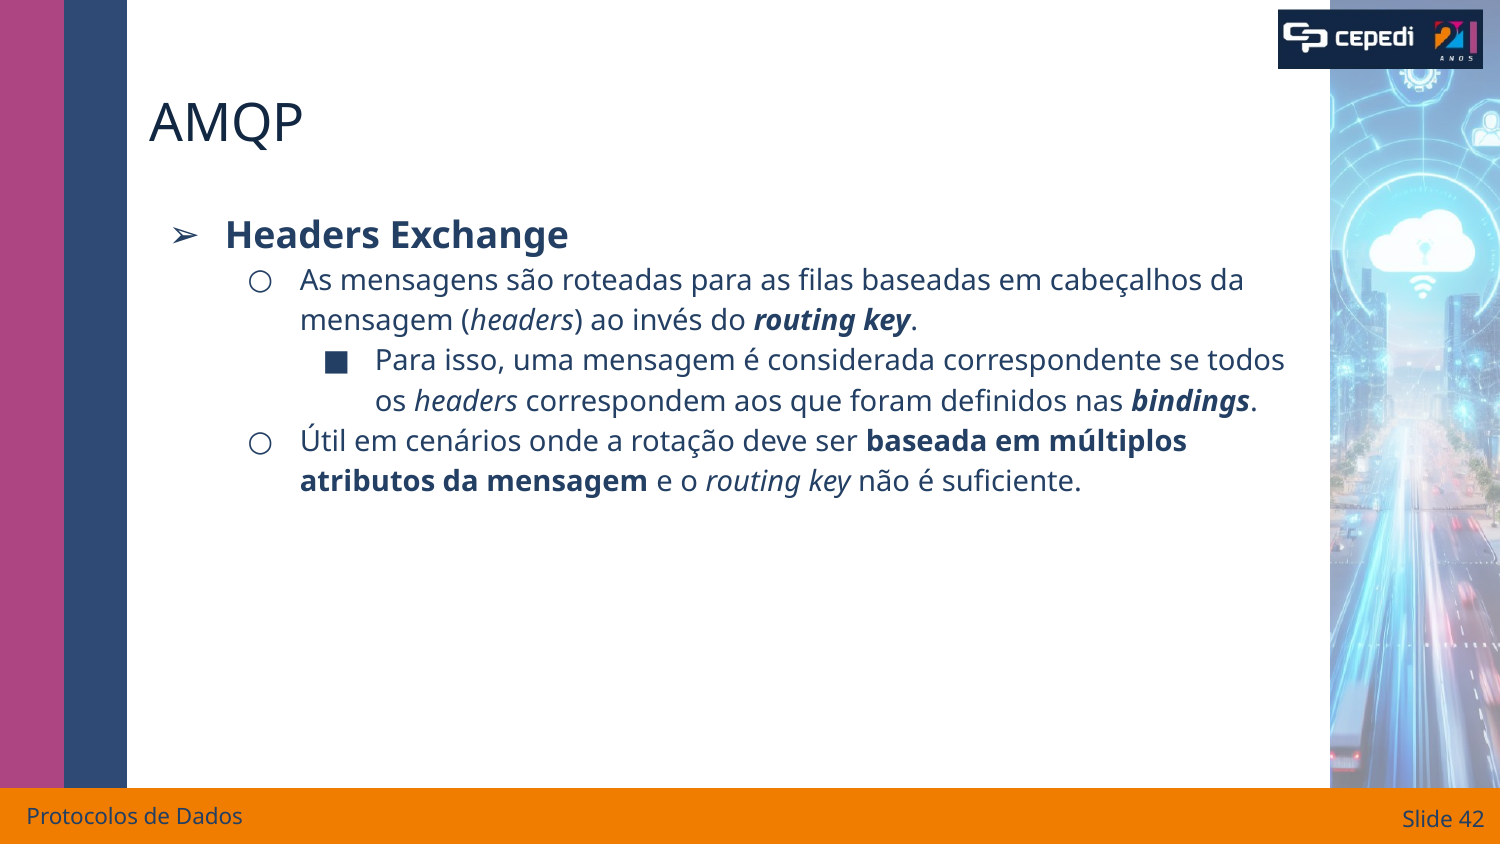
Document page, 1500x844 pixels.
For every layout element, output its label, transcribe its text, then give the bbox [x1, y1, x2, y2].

picture [0, 0, 1500, 844]
slide_number Slide ‹#› [1277, 789, 1500, 844]
list Headers Exchange As mensagens são roteadas para as filas baseadas em cabeçalhos da mensagem (headers) ao invés do routing key. Para isso, uma mensagem é considerada correspondente se todos os headers correspondem aos que foram definidos nas bindings. Útil em cenários onde a rotação deve ser baseada em múltiplos atributos da mensagem e o routing key não é suficiente. [134, 189, 1339, 750]
subtitle Protocolos de Dados [11, 782, 677, 844]
title AMQP [134, 72, 1339, 167]
